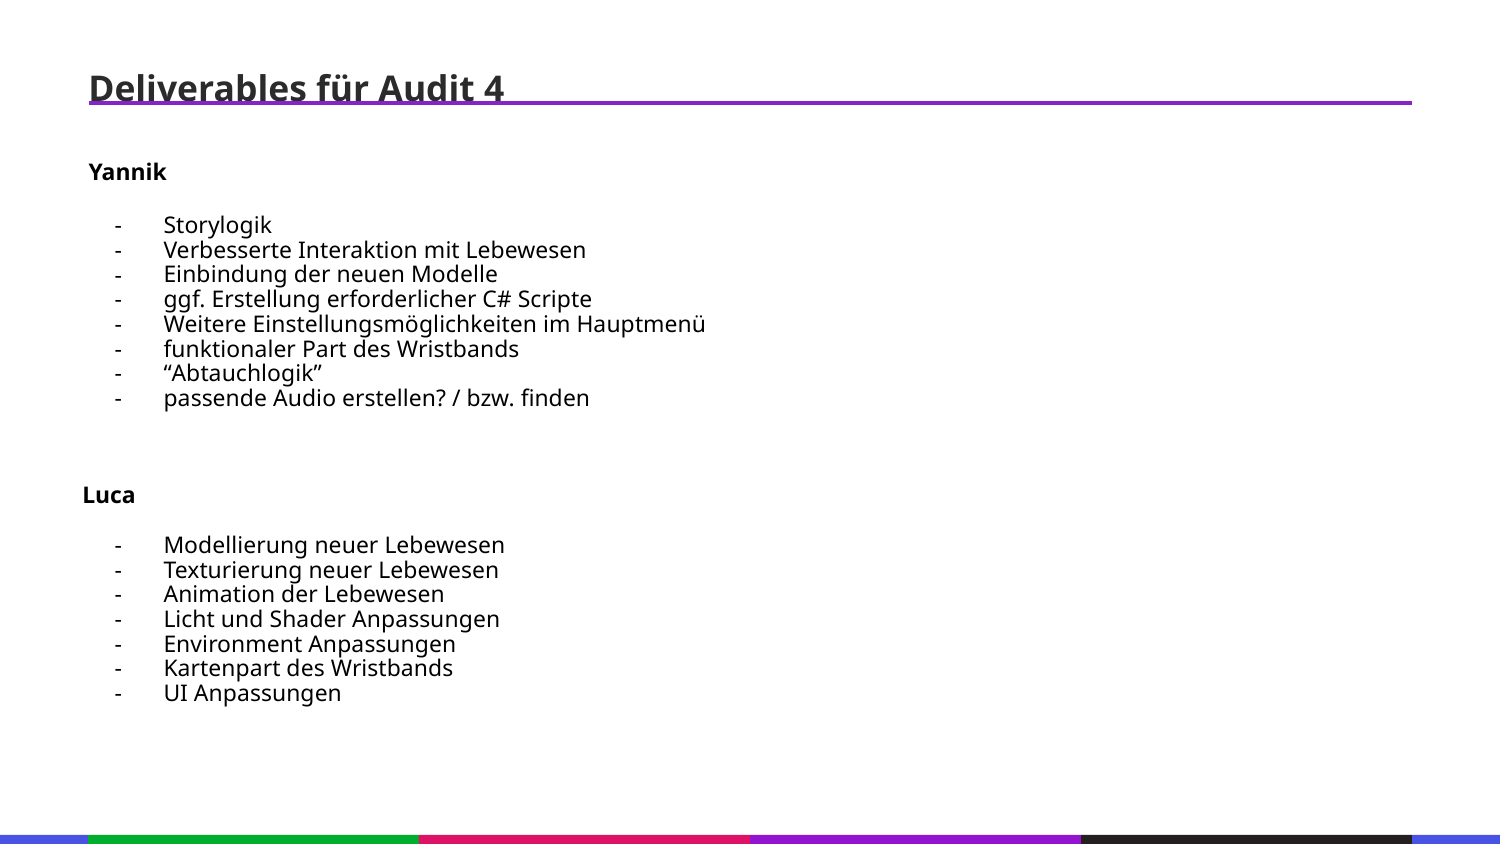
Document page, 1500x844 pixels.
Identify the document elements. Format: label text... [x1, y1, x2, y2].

text_box Luca [82, 476, 1061, 508]
text_box Deliverables für Audit 4 [88, 66, 1054, 101]
text_box Modellierung neuer Lebewesen Texturierung neuer Lebewesen Animation der Lebewesen Licht und Shader Anpassungen Environment Anpassungen Kartenpart des Wristbands UI Anpassungen [88, 533, 992, 721]
text_box Storylogik Verbesserte Interaktion mit Lebewesen Einbindung der neuen Modelle ggf. Erstellung erforderlicher C# Scripte Weitere Einstellungsmöglichkeiten im Hauptmenü funktionaler Part des Wristbands “Abtauchlogik” passende Audio erstellen? / bzw. finden [88, 213, 991, 412]
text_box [0, 834, 1500, 844]
text_box Yannik [88, 152, 1067, 185]
